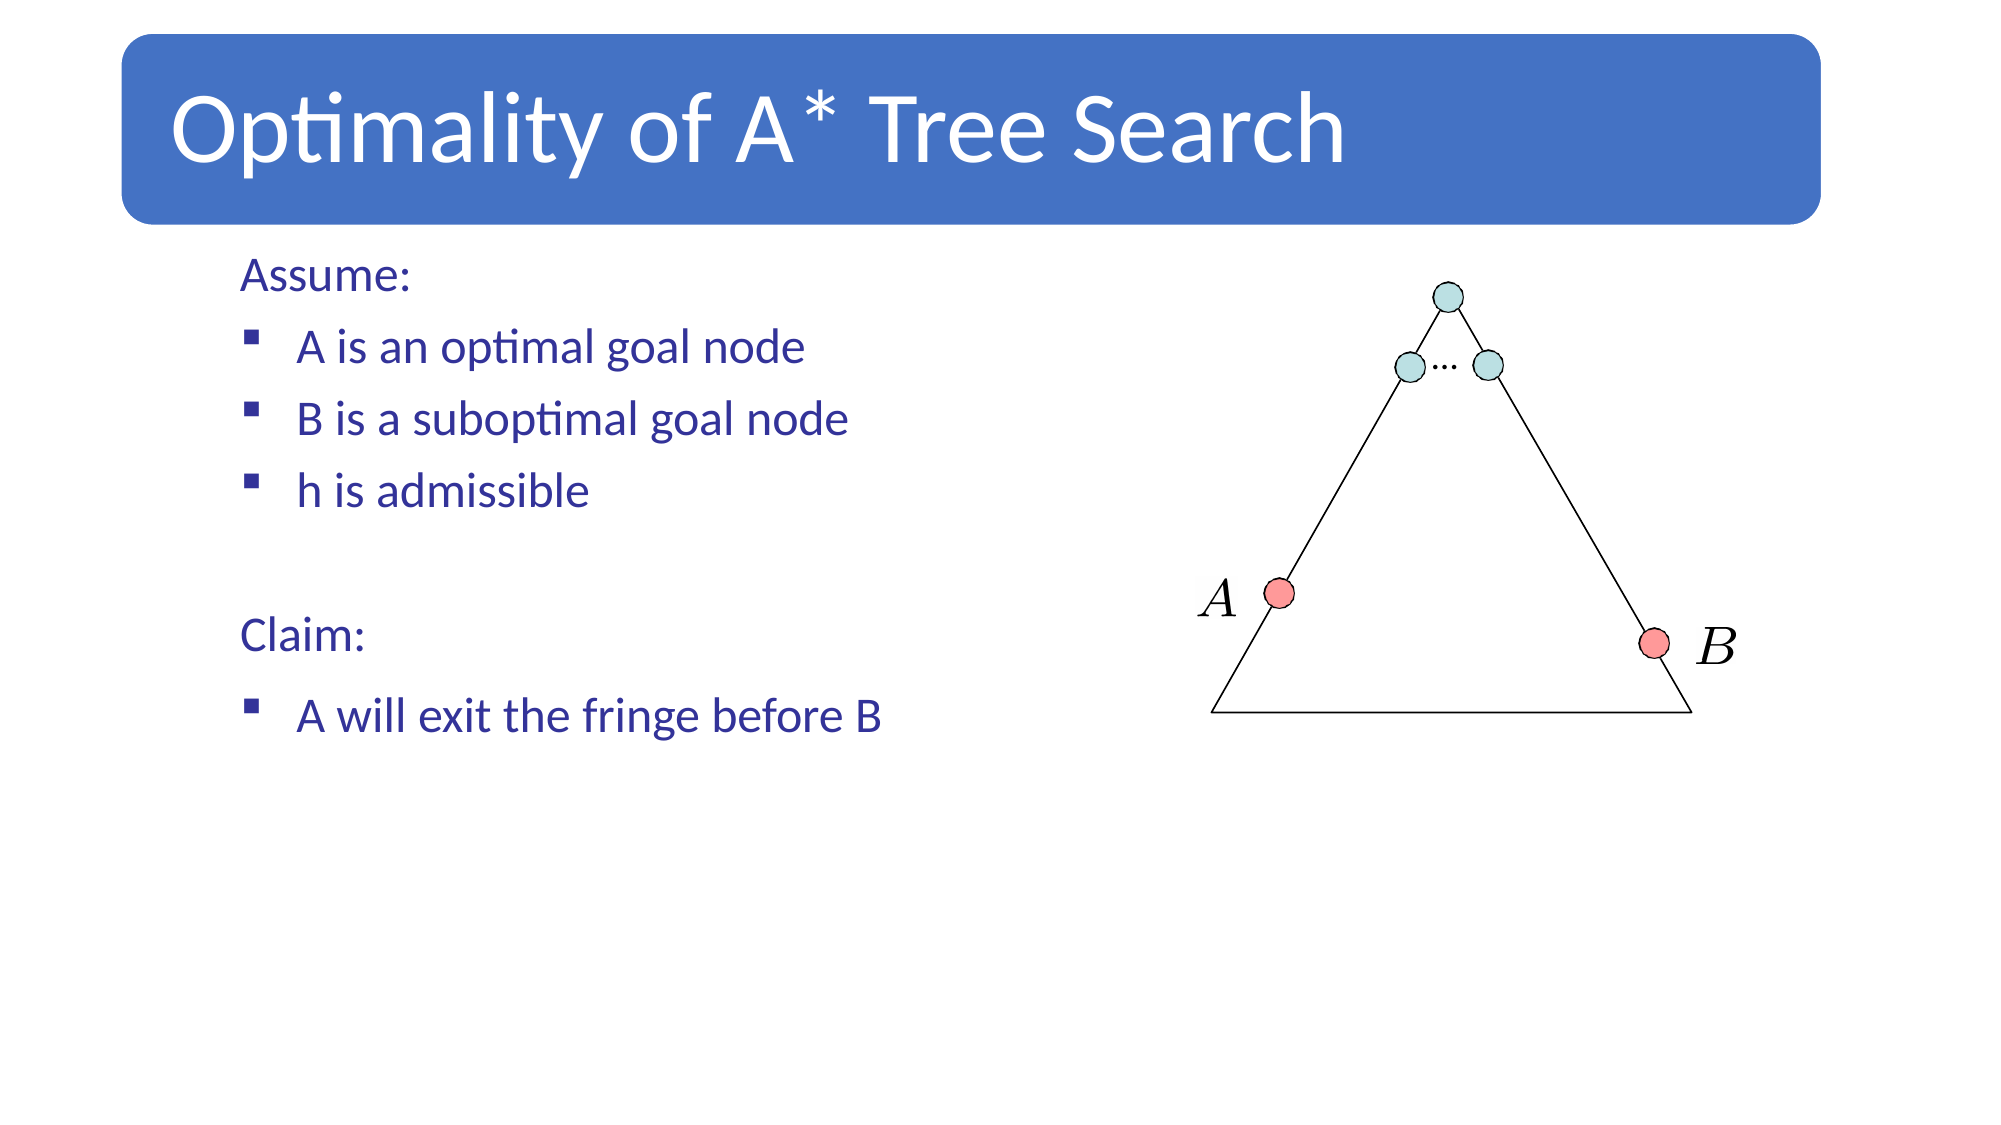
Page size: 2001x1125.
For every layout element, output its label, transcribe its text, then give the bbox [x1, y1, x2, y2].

text_box A is an optimal goal node B is a suboptimal goal node h is admissible [237, 299, 854, 518]
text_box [120, 31, 1823, 227]
text_box Claim: A will exit the fringe before B [237, 578, 889, 743]
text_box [1210, 664, 1693, 714]
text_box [1195, 281, 1736, 664]
text_box Assume: [237, 239, 415, 299]
